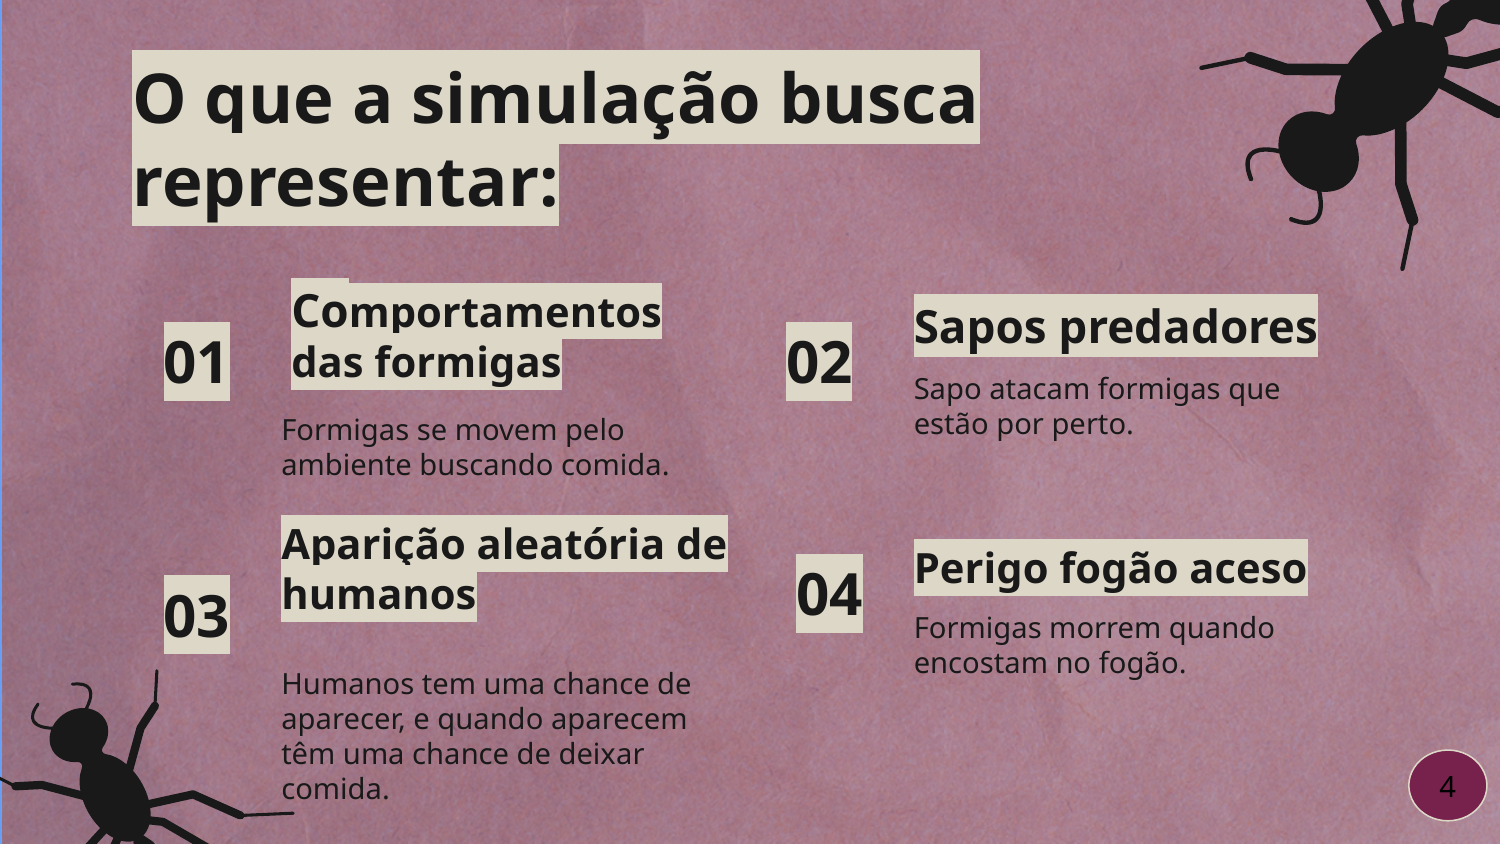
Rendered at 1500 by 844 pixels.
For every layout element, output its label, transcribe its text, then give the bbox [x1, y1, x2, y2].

subtitle Formigas se movem pelo ambiente buscando comida. [266, 396, 740, 497]
subtitle Sapos predadores [898, 286, 1373, 368]
title 04 [760, 551, 898, 634]
subtitle Perigo fogão aceso [898, 525, 1373, 607]
subtitle Humanos tem uma chance de aparecer, e quando aparecem têm uma chance de deixar comida. [266, 650, 740, 751]
text_box 4 [1408, 750, 1487, 821]
subtitle Sapo atacam formigas que estão por perto. [898, 368, 1373, 456]
title 01 [127, 319, 267, 402]
subtitle Formigas morrem quando encostam no fogão. [898, 607, 1373, 695]
subtitle Comportamentos das formigas [276, 319, 750, 402]
subtitle Aparição aleatória de humanos [266, 525, 761, 634]
title O que a simulação busca representar: [117, 39, 1383, 148]
title 02 [750, 319, 889, 402]
title 03 [127, 573, 267, 655]
title Formigas: Caracteristicas [2, 0, 1500, 844]
